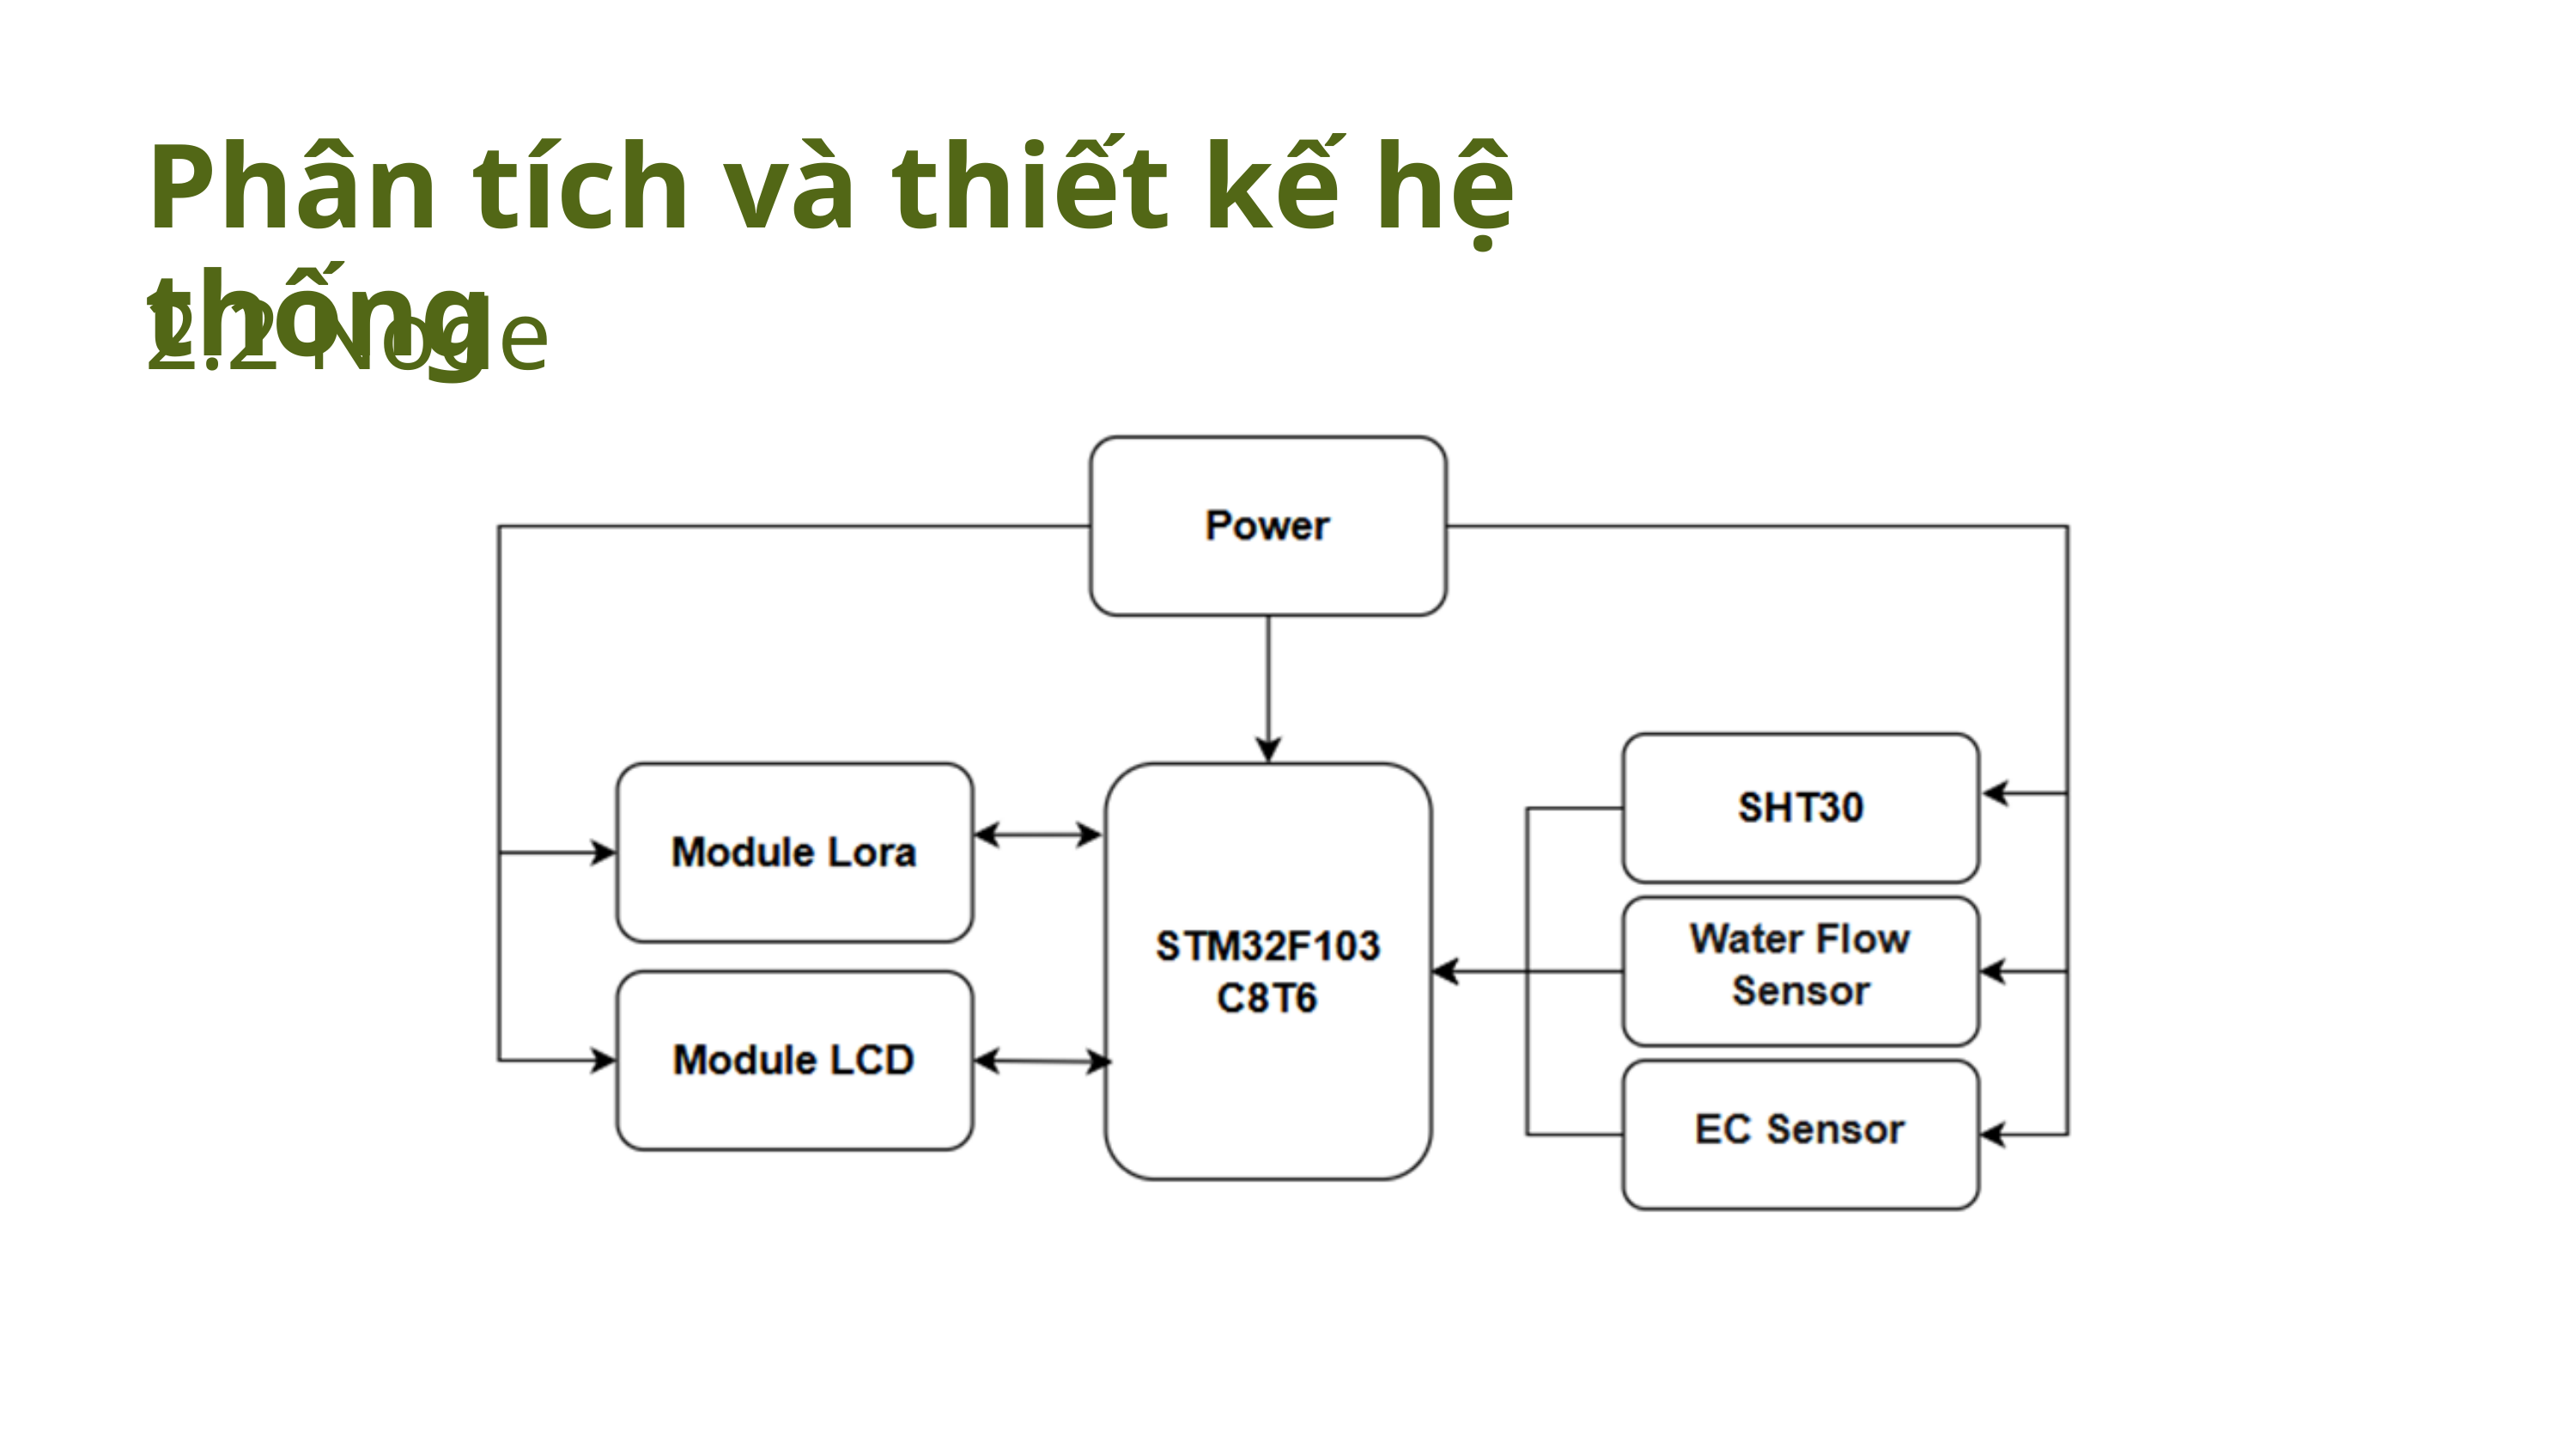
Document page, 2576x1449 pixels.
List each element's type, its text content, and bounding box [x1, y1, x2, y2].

text_box Phân tích và thiết kế hệ thống [144, 123, 1771, 379]
text_box [459, 414, 2117, 1242]
text_box 2.2 Node [144, 282, 1379, 389]
